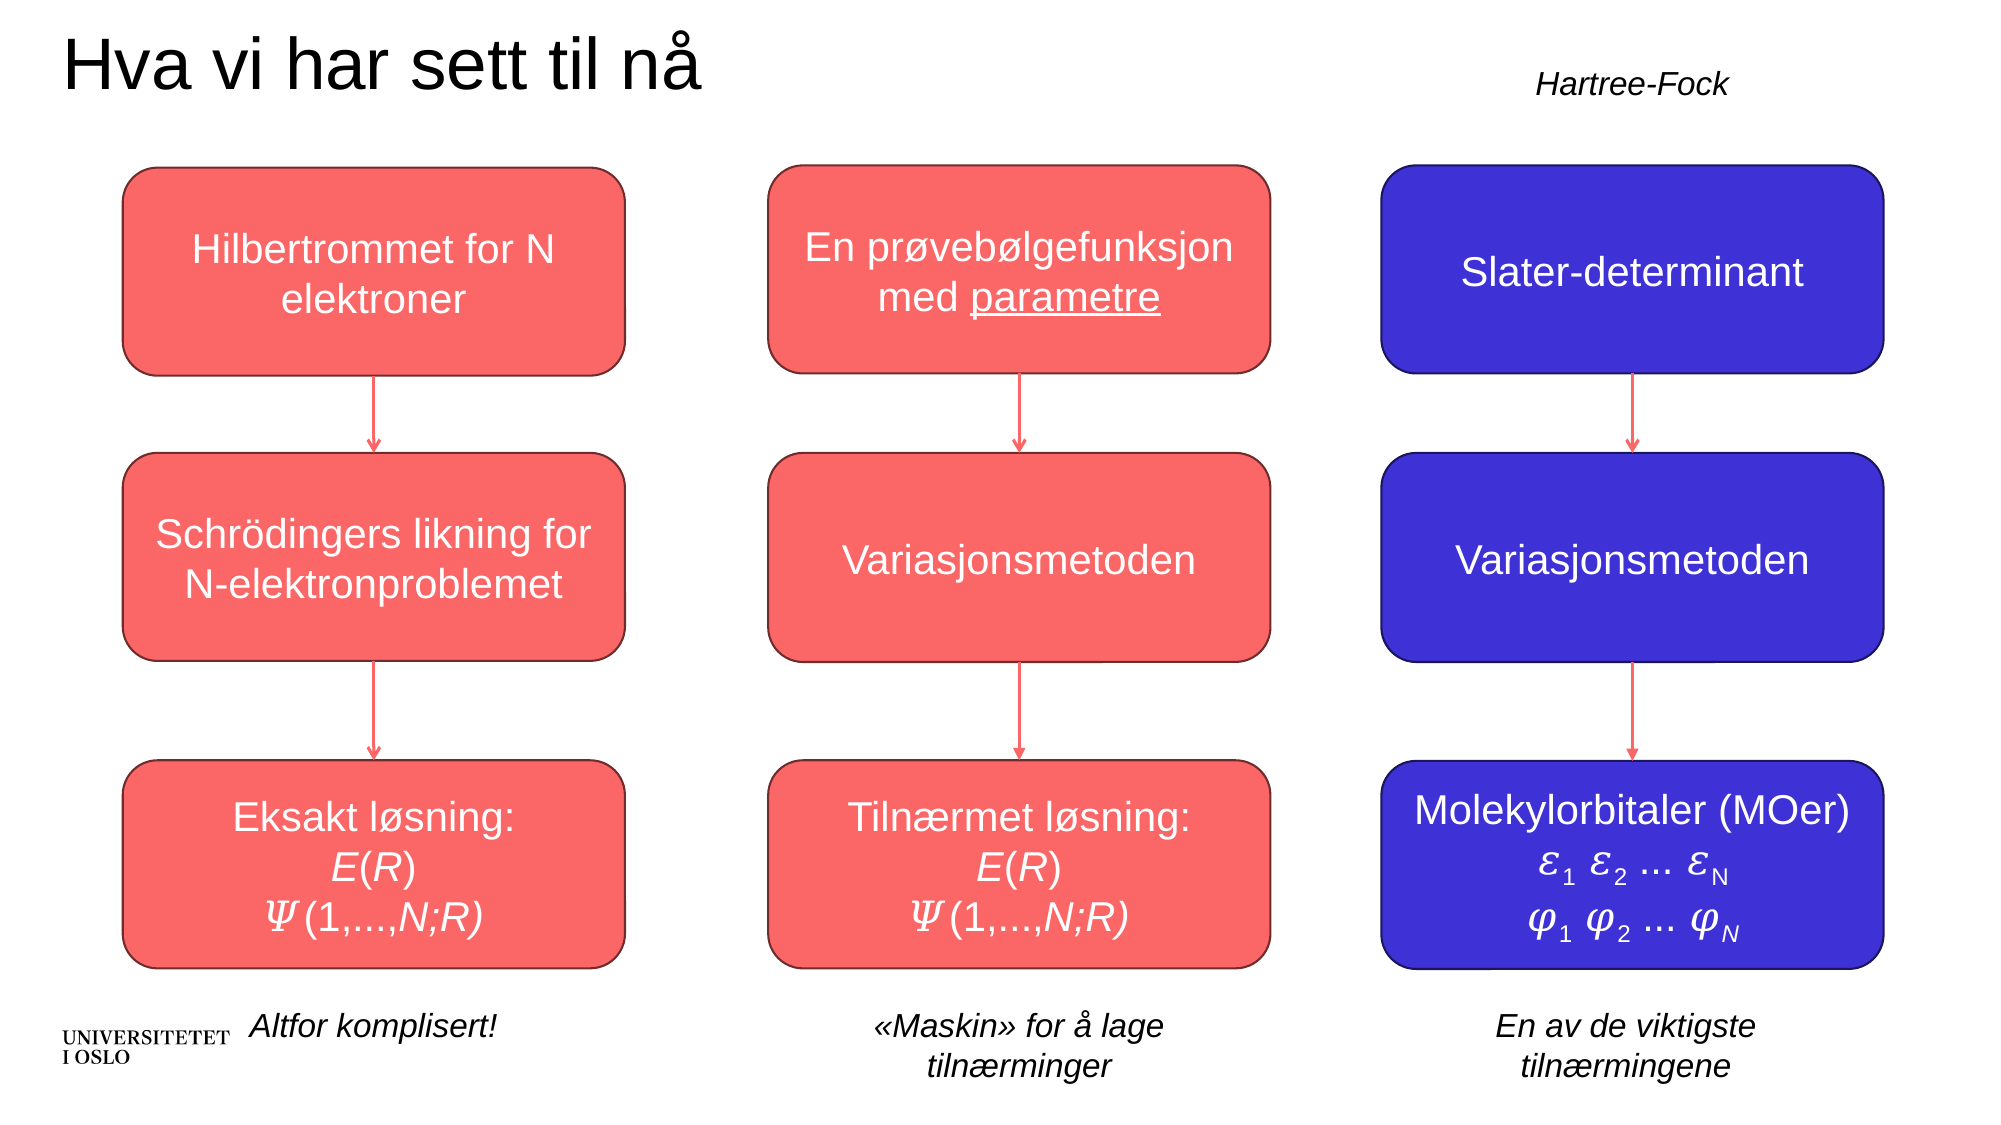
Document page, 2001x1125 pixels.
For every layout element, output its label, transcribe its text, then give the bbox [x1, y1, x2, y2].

text_box En av de viktigste tilnærmingene [1448, 996, 1804, 1091]
text_box Hartree-Fock [1455, 54, 1810, 109]
text_box Variasjonsmetoden [1380, 451, 1885, 664]
picture [62, 1030, 230, 1064]
text_box Variasjonsmetoden [767, 451, 1272, 664]
text_box Hilbertrommet for N elektroner [121, 166, 627, 377]
title Hva vi har sett til nå [62, 26, 1938, 151]
text_box Molekylorbitaler (MOer) 𝜀1 𝜀2 ... 𝜀N 𝜑1 𝜑2 ... 𝜑N [1380, 759, 1885, 971]
text_box Tilnærmet løsning: E(R) 𝛹(1,...,N;R) [767, 759, 1272, 970]
text_box Schrödingers likning for N-elektronproblemet [121, 451, 627, 662]
text_box Slater-determinant [1380, 164, 1885, 375]
text_box Altfor komplisert! [196, 996, 552, 1052]
text_box «Maskin» for å lage tilnærminger [842, 996, 1197, 1091]
text_box Eksakt løsning: E(R) 𝛹(1,...,N;R) [121, 759, 627, 970]
text_box En prøvebølgefunksjon med parametre [767, 164, 1272, 375]
